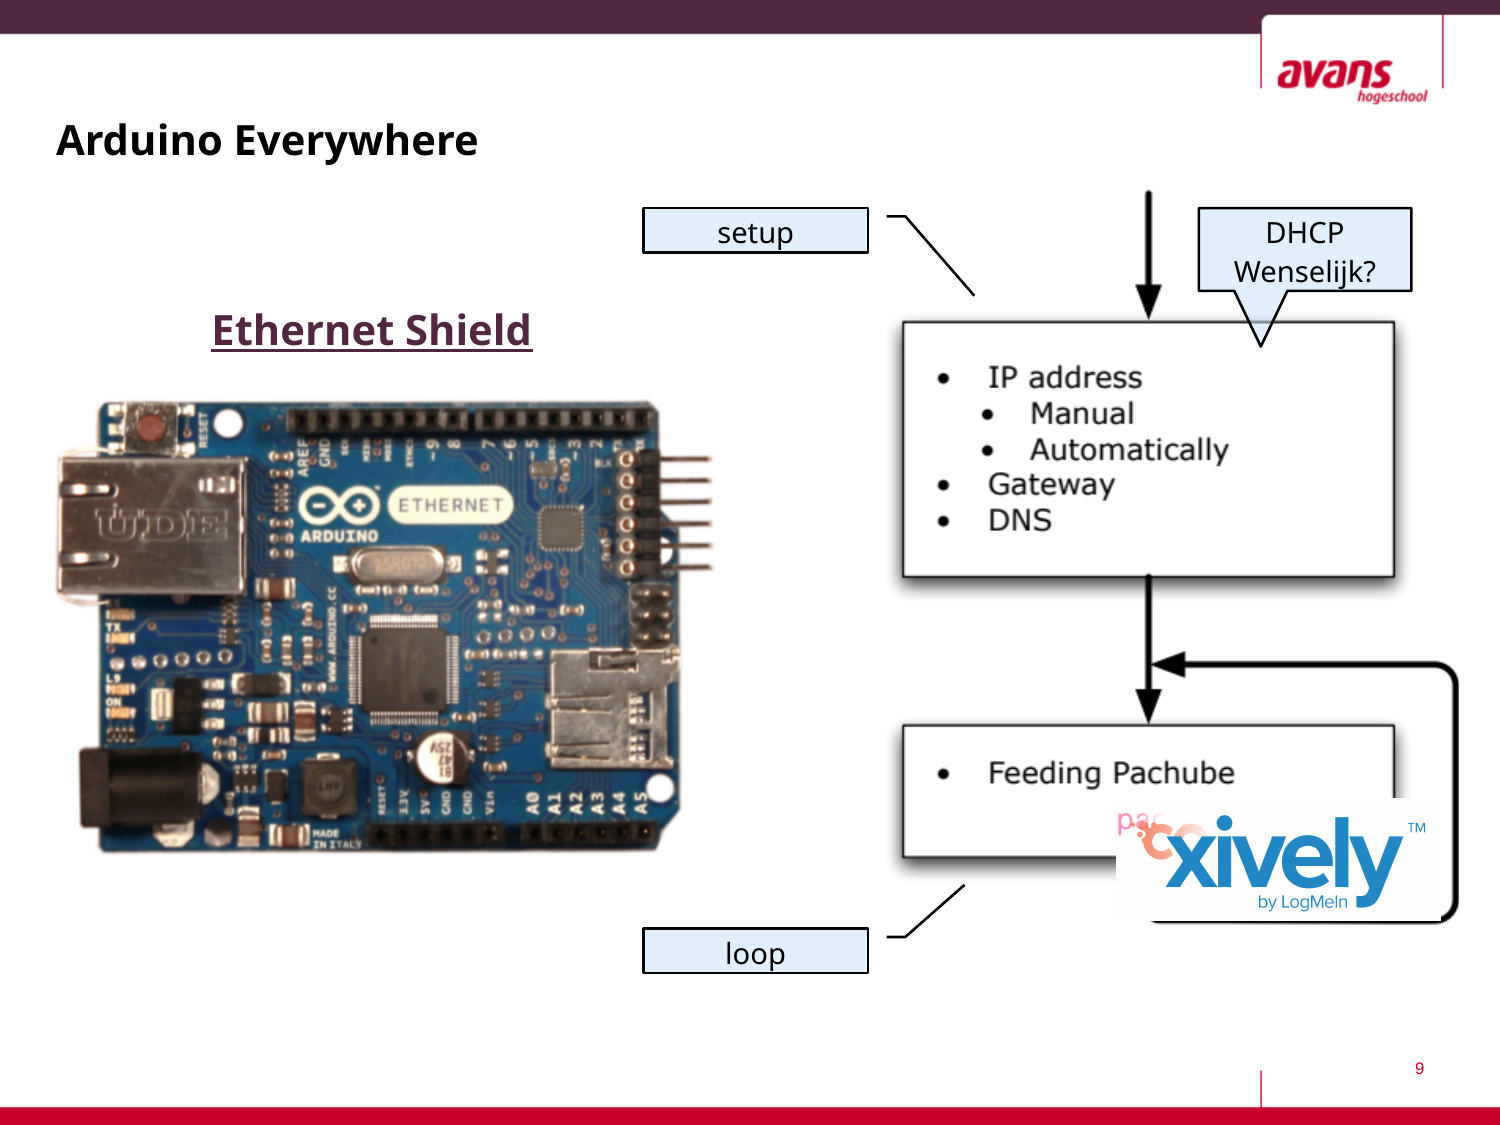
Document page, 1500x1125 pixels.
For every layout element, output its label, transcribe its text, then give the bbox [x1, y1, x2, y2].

text_box loop [643, 928, 868, 974]
text_box setup [643, 208, 868, 253]
slide_number 9 [1399, 1049, 1468, 1092]
picture [0, 0, 1500, 1125]
text_box Ethernet Shield [135, 290, 609, 369]
text_box Arduino Everywhere [41, 101, 1022, 172]
